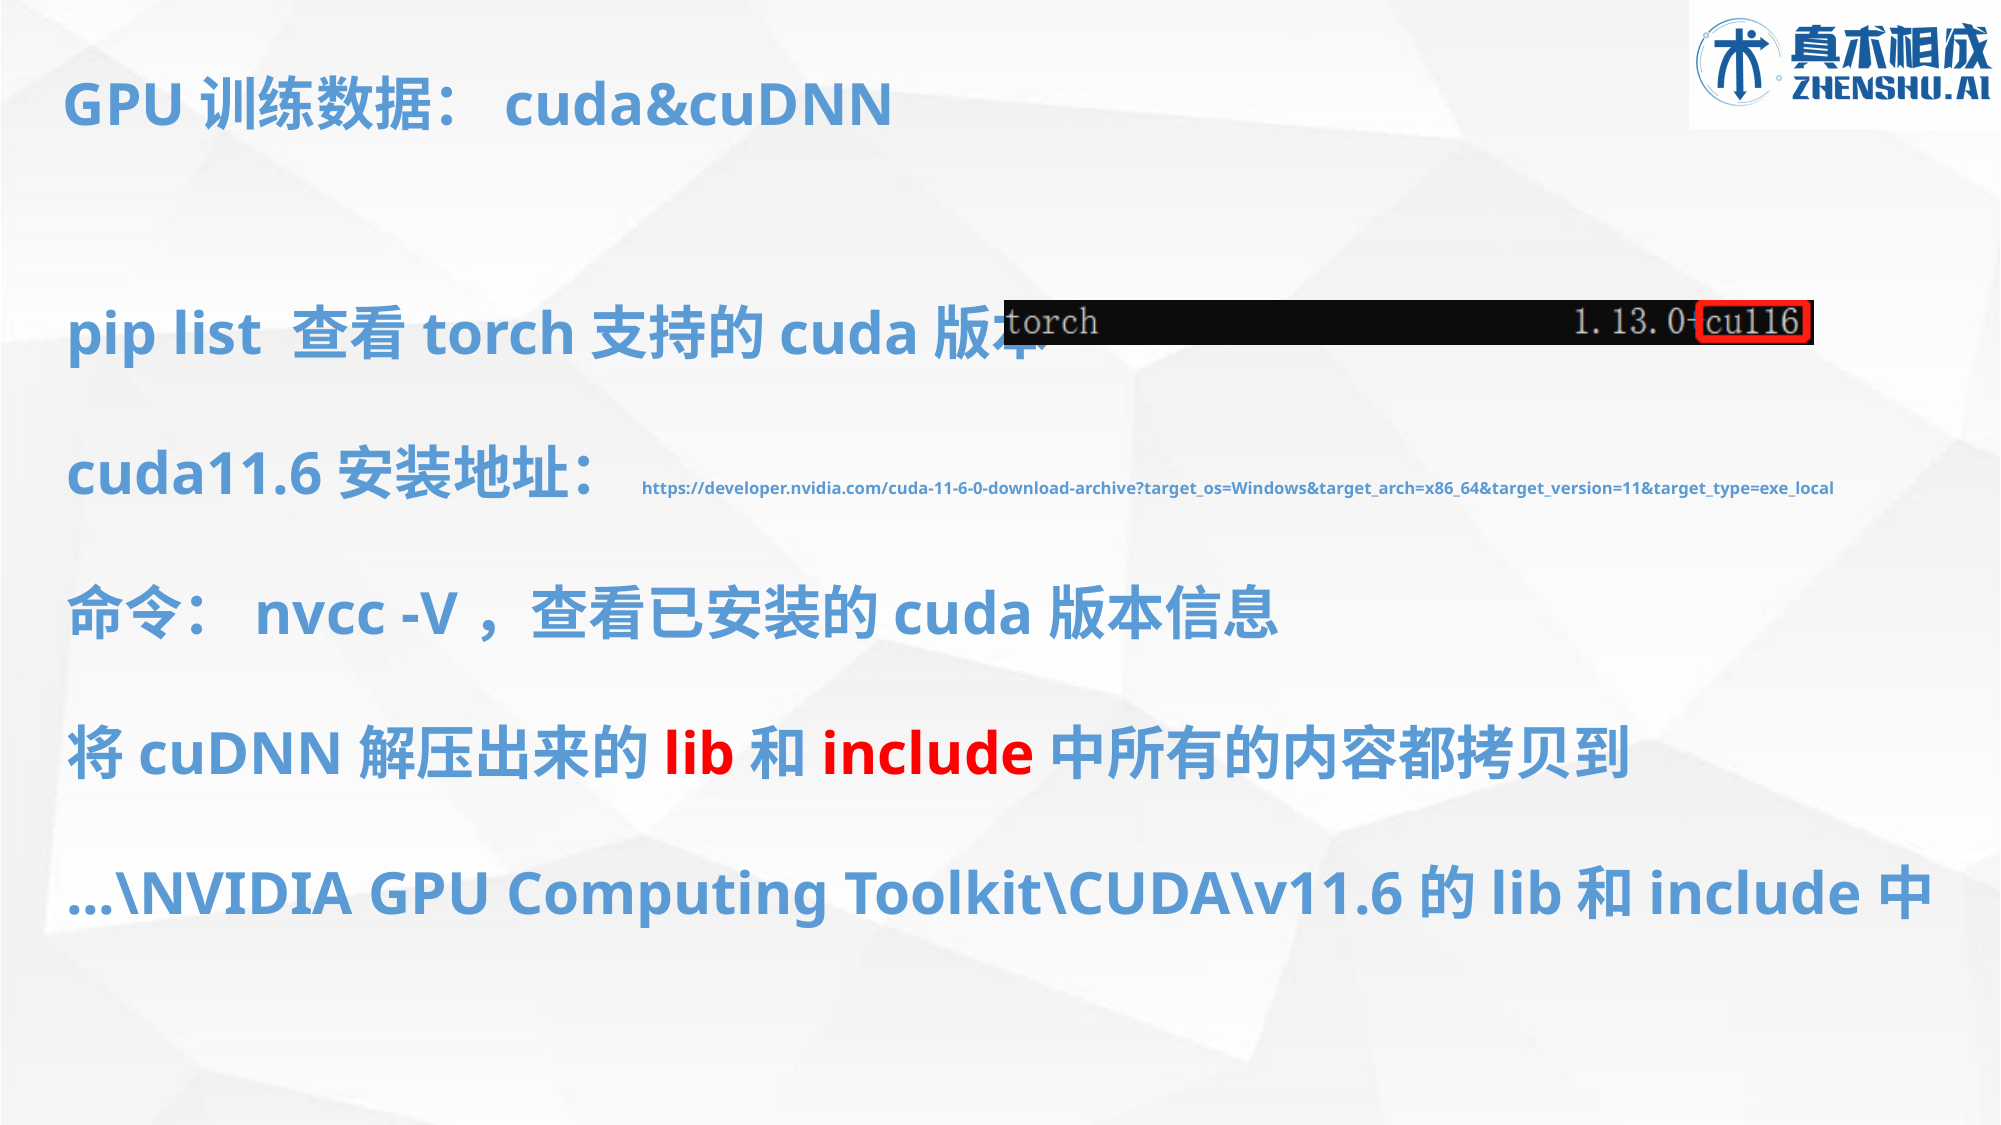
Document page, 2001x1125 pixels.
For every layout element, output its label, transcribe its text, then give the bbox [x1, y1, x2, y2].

text_box GPU训练数据：cuda&cuDNN [48, 59, 1356, 145]
picture [0, 0, 2001, 1125]
text_box pip list 查看torch支持的cuda版本 cuda11.6安装地址：https://developer.nvidia.com/cuda-11-6-0-download-archive?target_os=Windows&target_arch=x86_64&target_version=11&target_type=exe_local 命令：nvcc -V，查看已安装的cuda版本信息 将cuDNN解压出来的lib和include中所有的内容都拷贝到 ...\NVIDIA GPU Computing Toolkit\CUDA\v11.6的lib和include中 [51, 219, 1990, 934]
